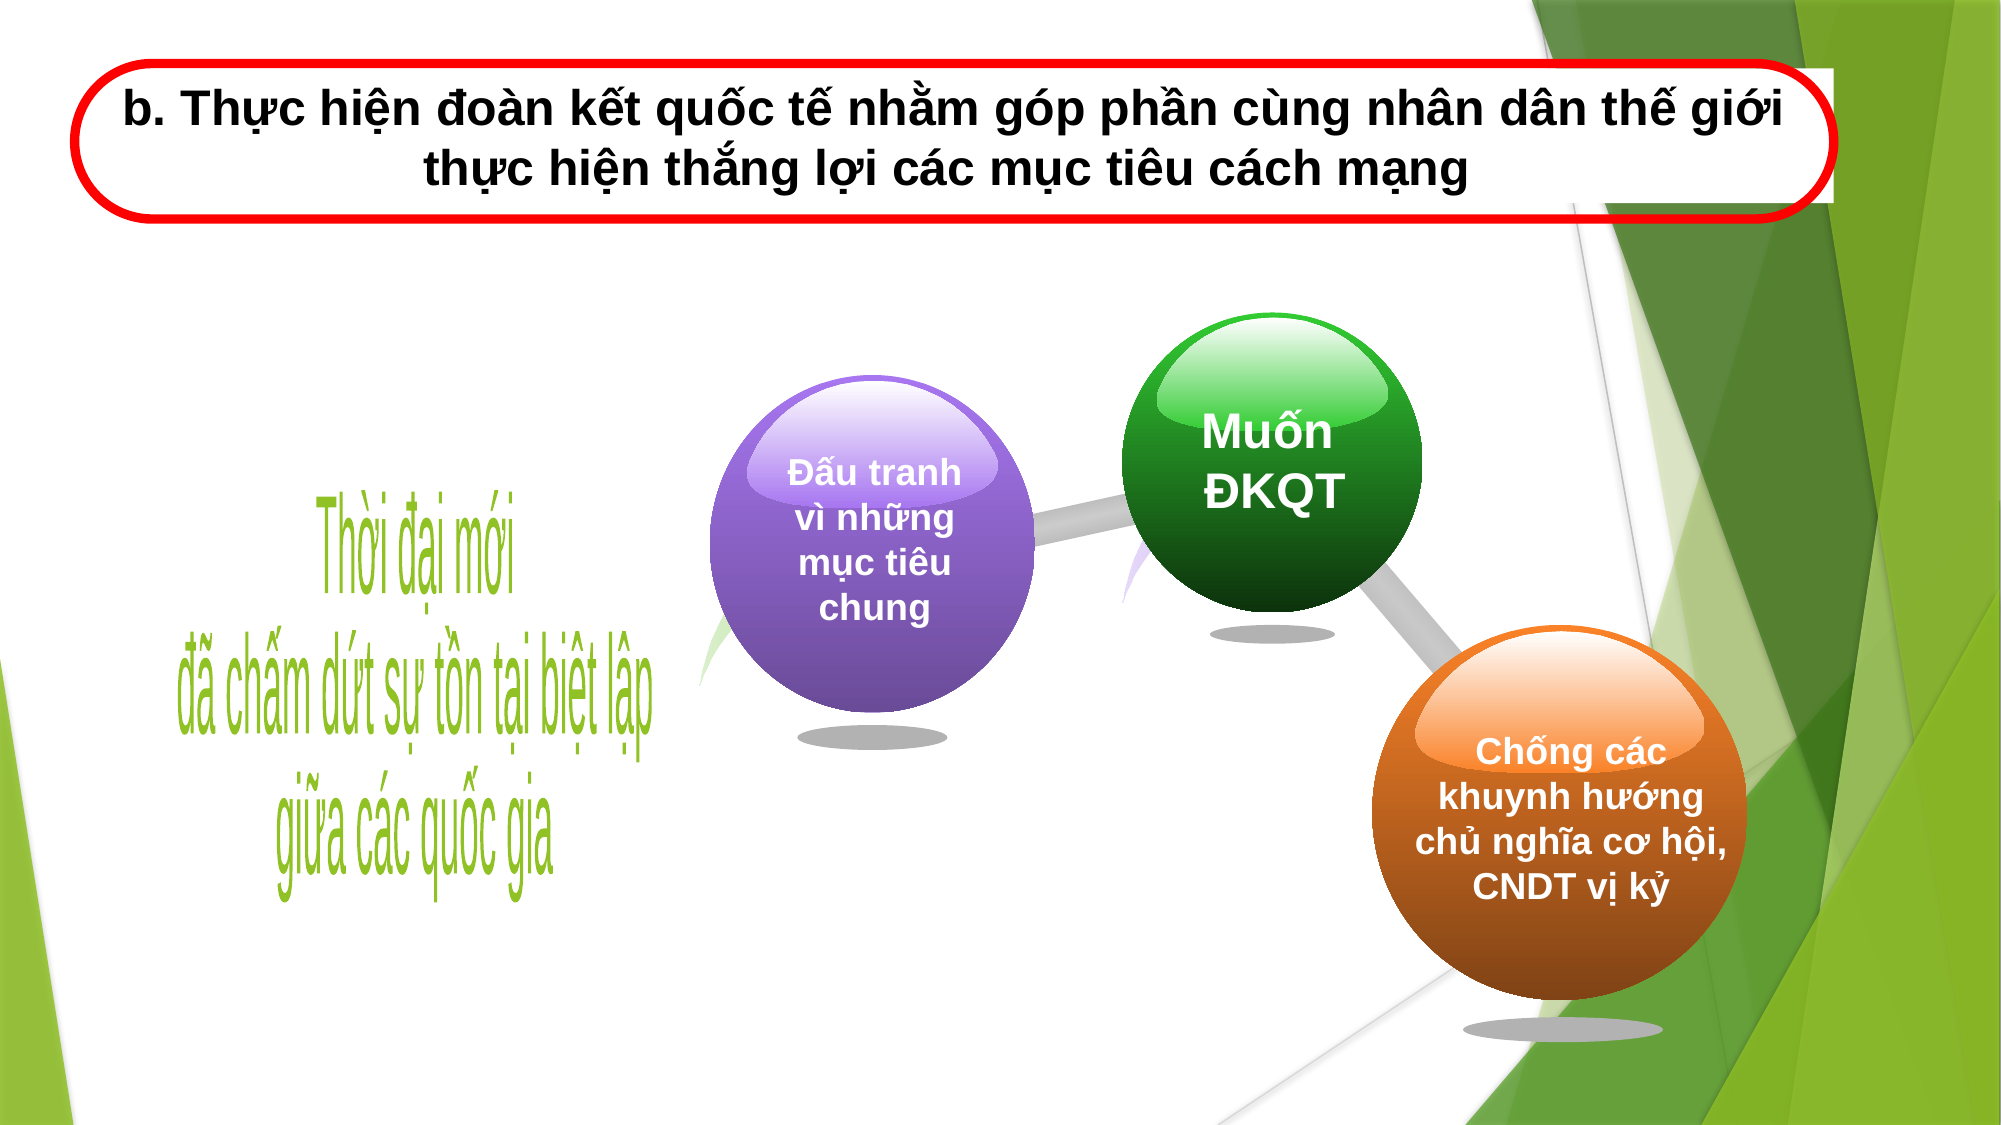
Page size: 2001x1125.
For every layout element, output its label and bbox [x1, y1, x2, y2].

text_box [1041, 495, 1117, 546]
text_box [1122, 312, 1423, 613]
text_box [1422, 612, 1437, 623]
text_box [709, 374, 1036, 751]
text_box [74, 63, 1834, 220]
text_box [699, 661, 704, 686]
text_box [1372, 624, 1755, 1043]
text_box [1209, 624, 1335, 644]
